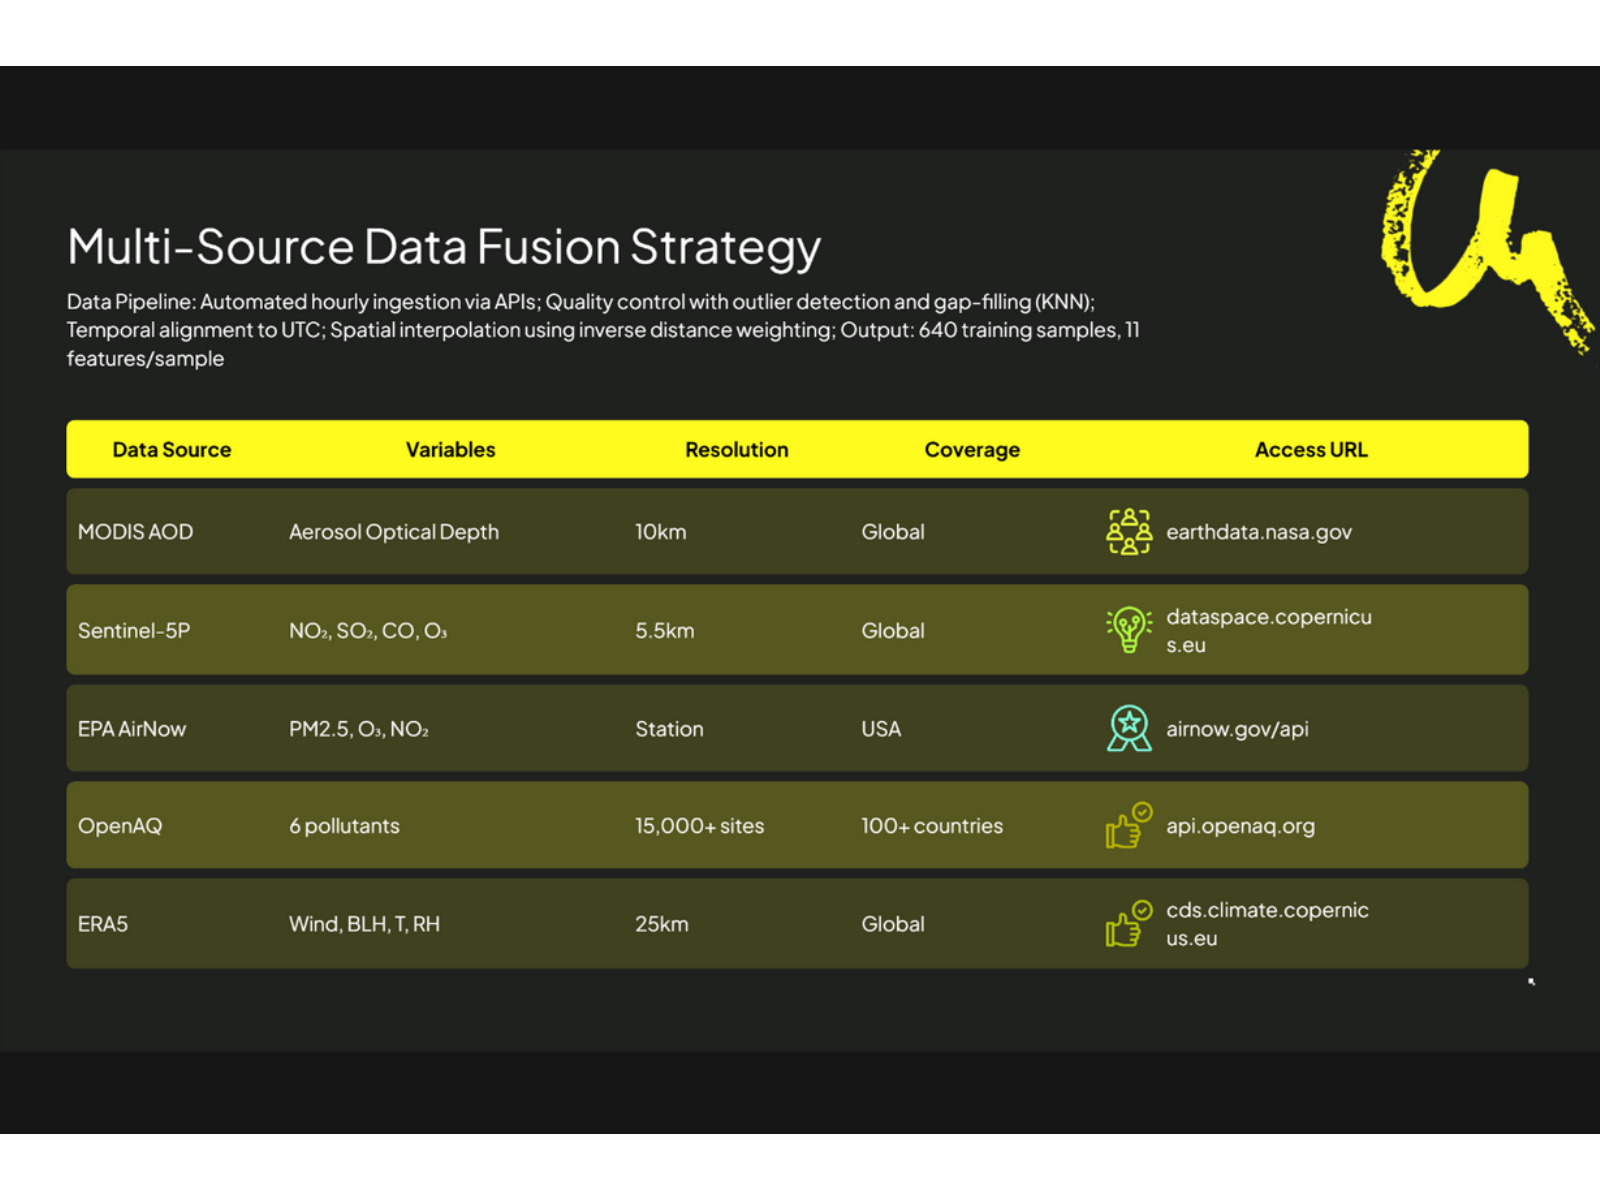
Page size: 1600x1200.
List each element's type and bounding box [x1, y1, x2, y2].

text_box [0, 66, 1600, 1134]
